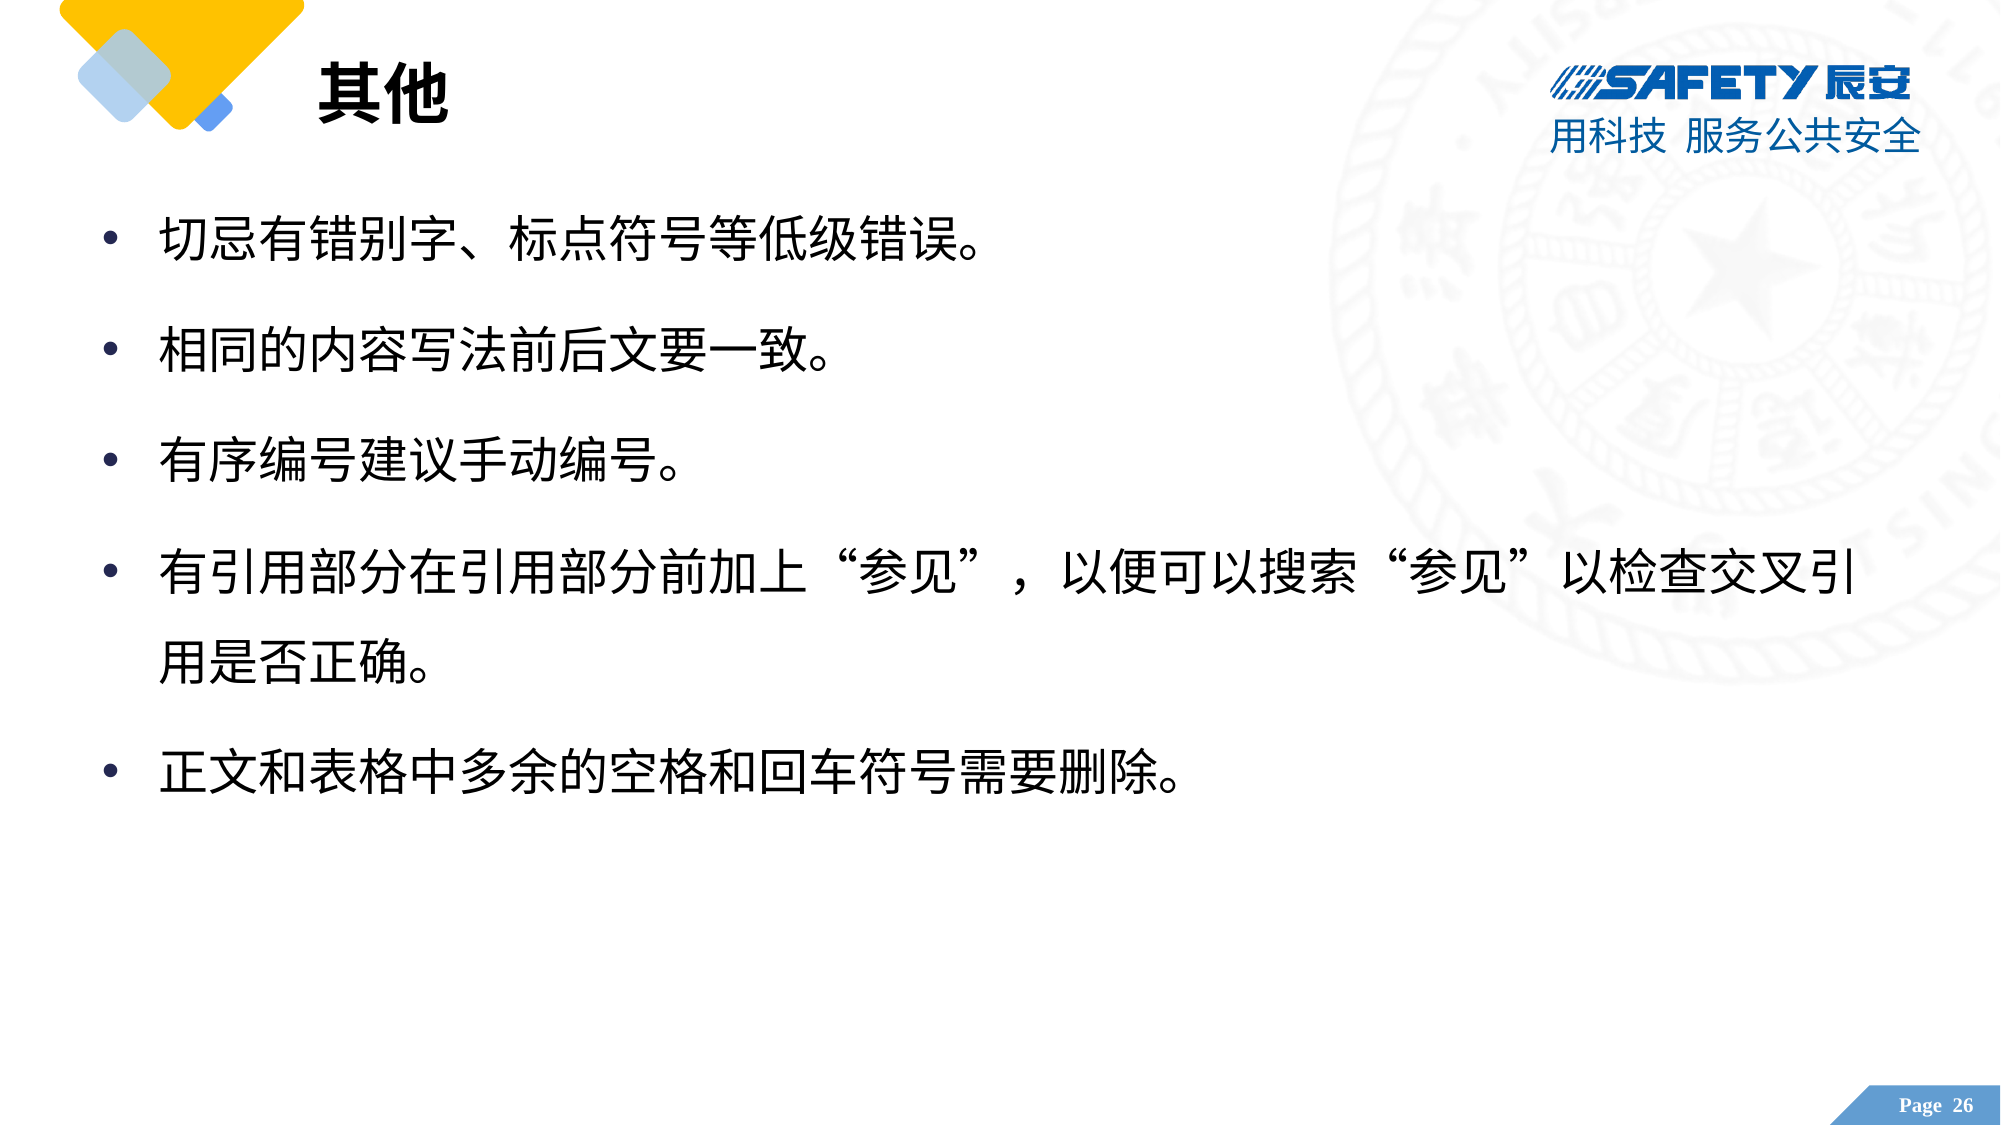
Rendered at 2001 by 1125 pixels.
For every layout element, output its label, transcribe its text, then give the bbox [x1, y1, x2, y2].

picture [1162, 0, 2001, 693]
title 其他 [301, 57, 1532, 137]
list 切忌有错别字、标点符号等低级错误。 相同的内容写法前后文要一致。 有序编号建议手动编号。 有引用部分在引用部分前加上“参见”，以便可以搜索“参见”以检查交叉引用是否正确。 正文和表格中多余的空格和回车符号需要删除。 [86, 169, 1914, 1018]
